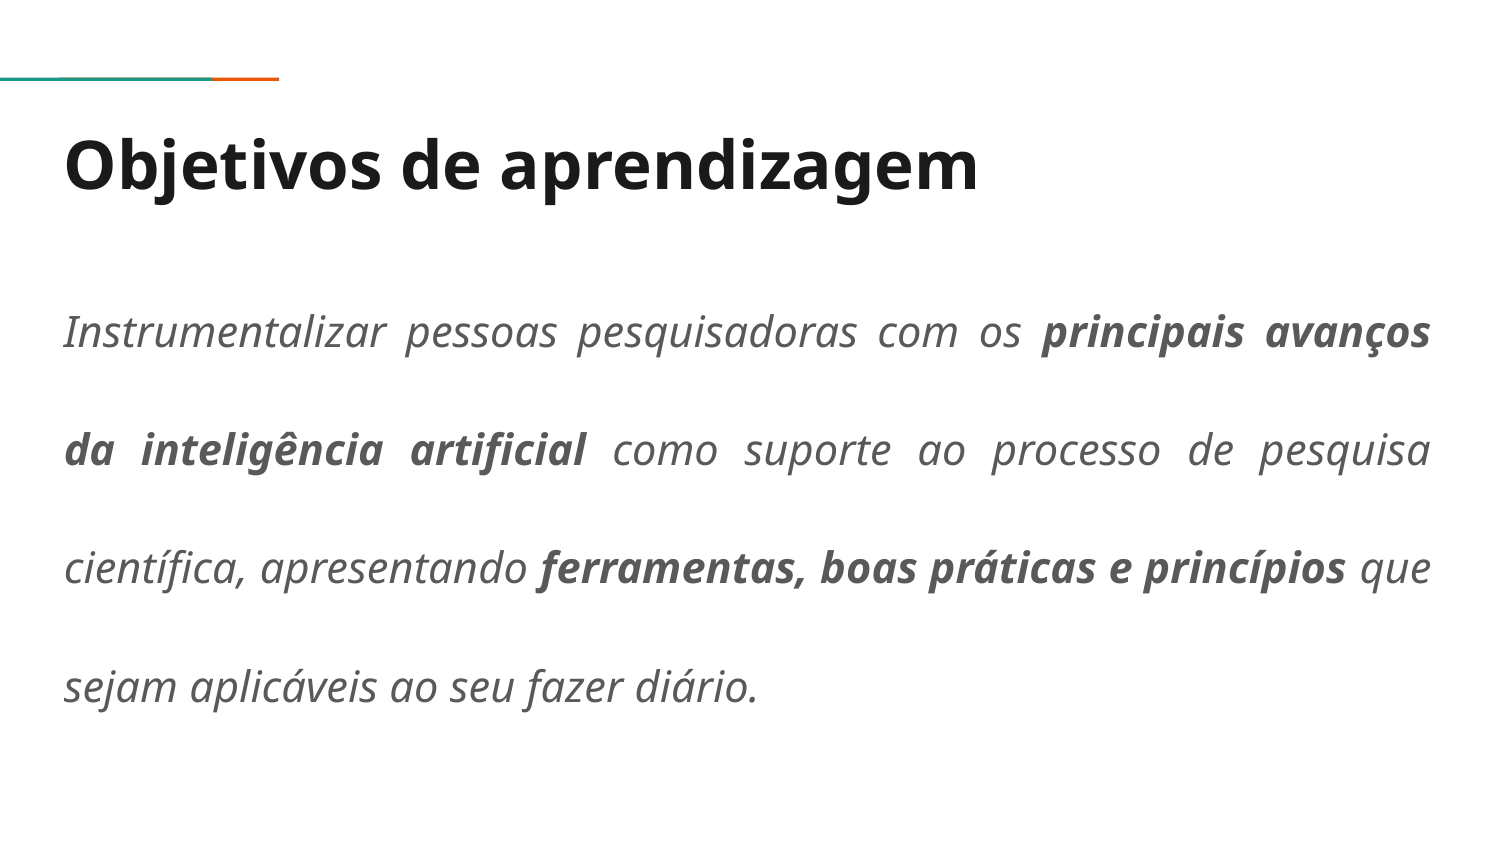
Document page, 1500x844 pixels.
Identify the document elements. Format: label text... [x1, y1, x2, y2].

title Objetivos de aprendizagem [48, 103, 1447, 226]
list Instrumentalizar pessoas pesquisadoras com os principais avanços da inteligência artificial como suporte ao processo de pesquisa científica, apresentando ferramentas, boas práticas e princípios que sejam aplicáveis ao seu fazer diário. [48, 226, 1447, 742]
